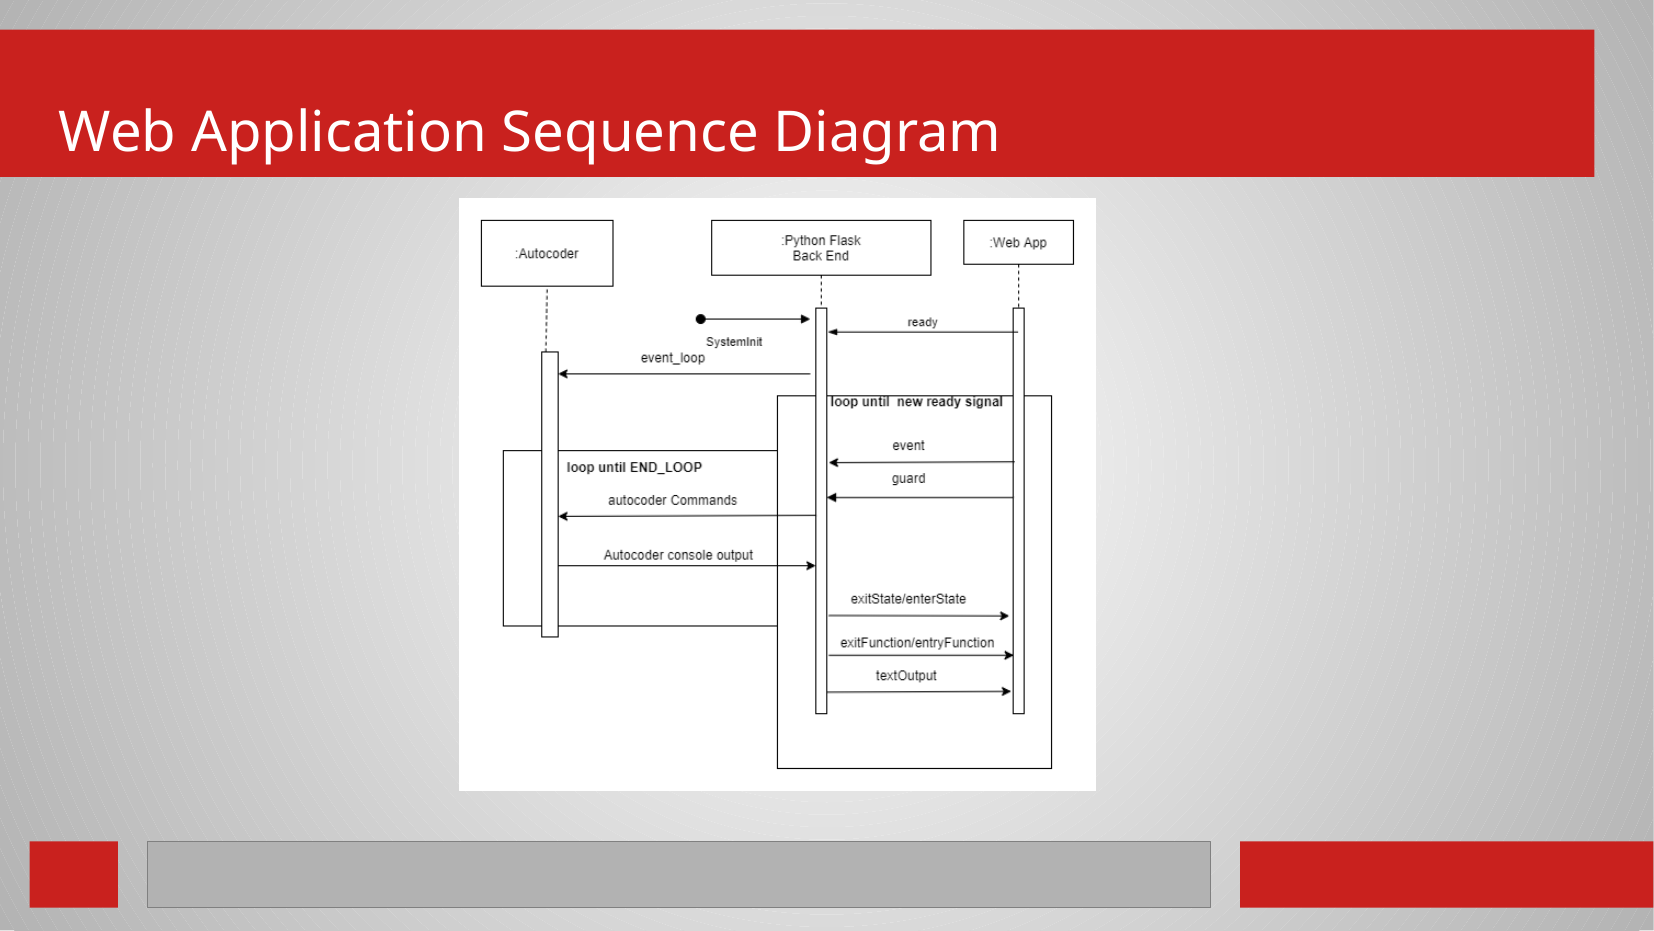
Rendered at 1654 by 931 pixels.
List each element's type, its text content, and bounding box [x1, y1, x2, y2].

picture [459, 198, 1096, 791]
text_box Web Application Sequence Diagram [59, 44, 1595, 163]
